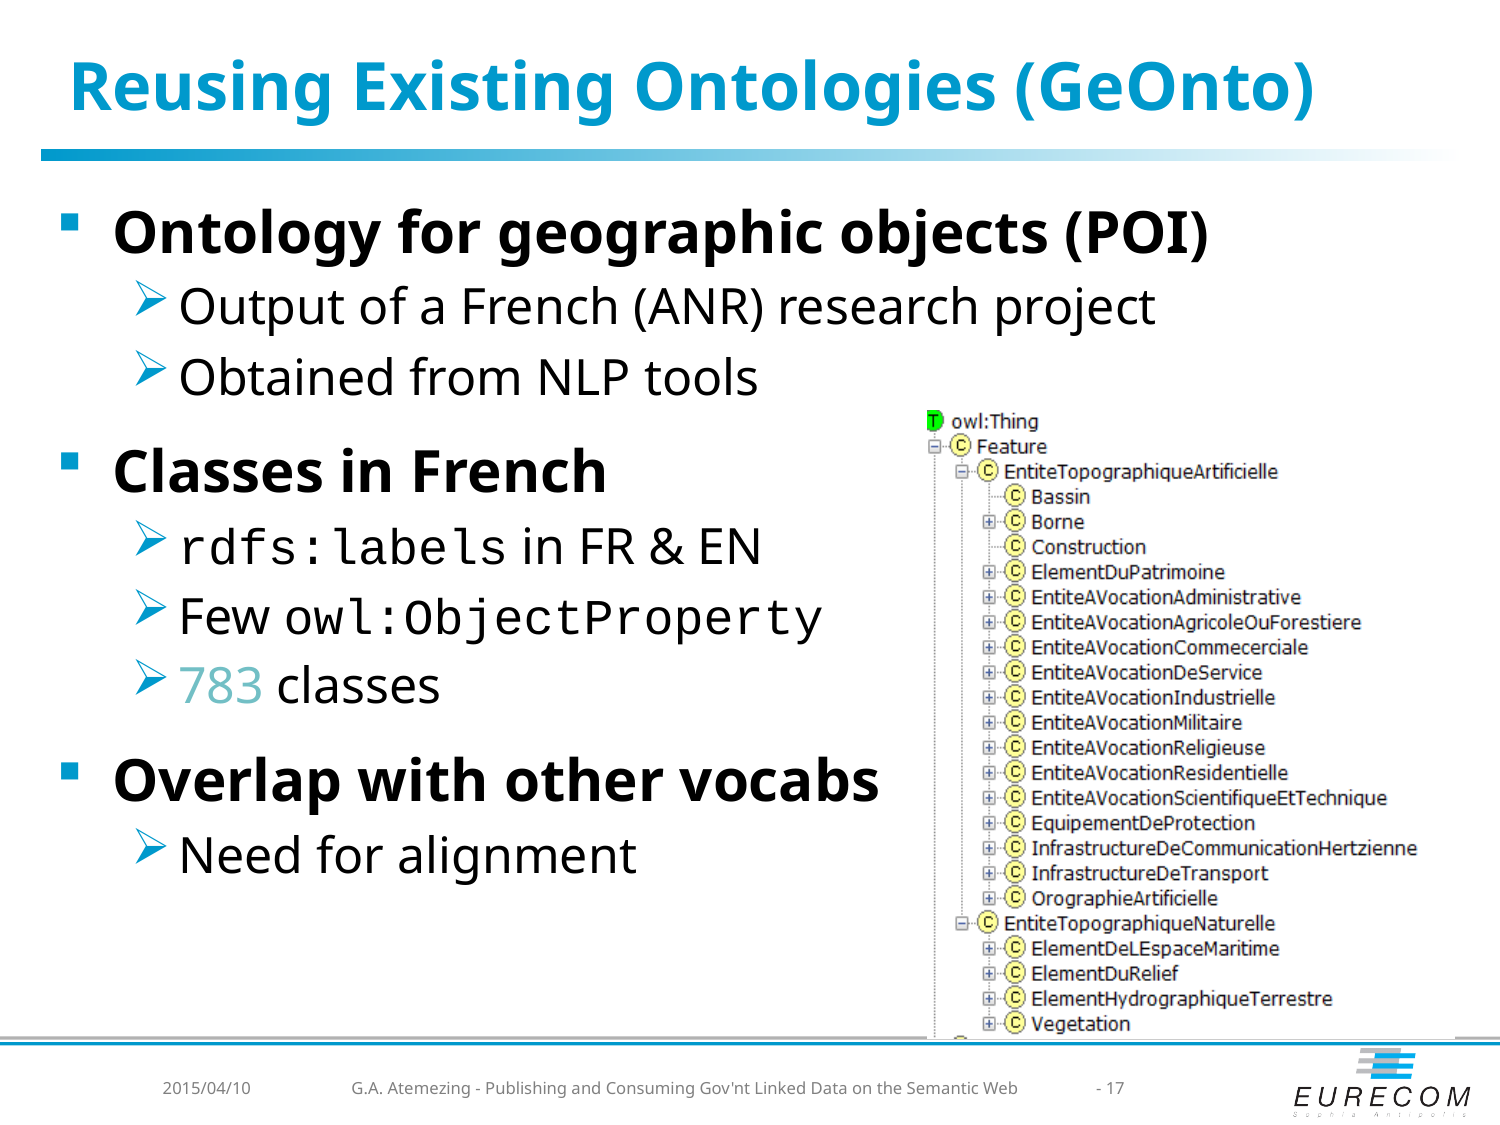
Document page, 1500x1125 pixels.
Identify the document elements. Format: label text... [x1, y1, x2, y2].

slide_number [147, 1070, 325, 1103]
footer G.A. Atemezing - Publishing and Consuming Gov'nt Linked Data on the Semantic Web [336, 1070, 1069, 1107]
picture [926, 409, 1455, 1039]
picture [1293, 1048, 1477, 1118]
list Ontology for geographic objects (POI) Output of a French (ANR) research project Obtained from NLP tools Classes in French rdfs:labels in FR & EN Few owl:ObjectProperty 783 classes Overlap with other vocabs Need for alignment [40, 187, 1460, 973]
title Reusing Existing Ontologies (GeOnto) [52, 30, 1460, 138]
slide_number - 17 [1080, 1070, 1200, 1103]
